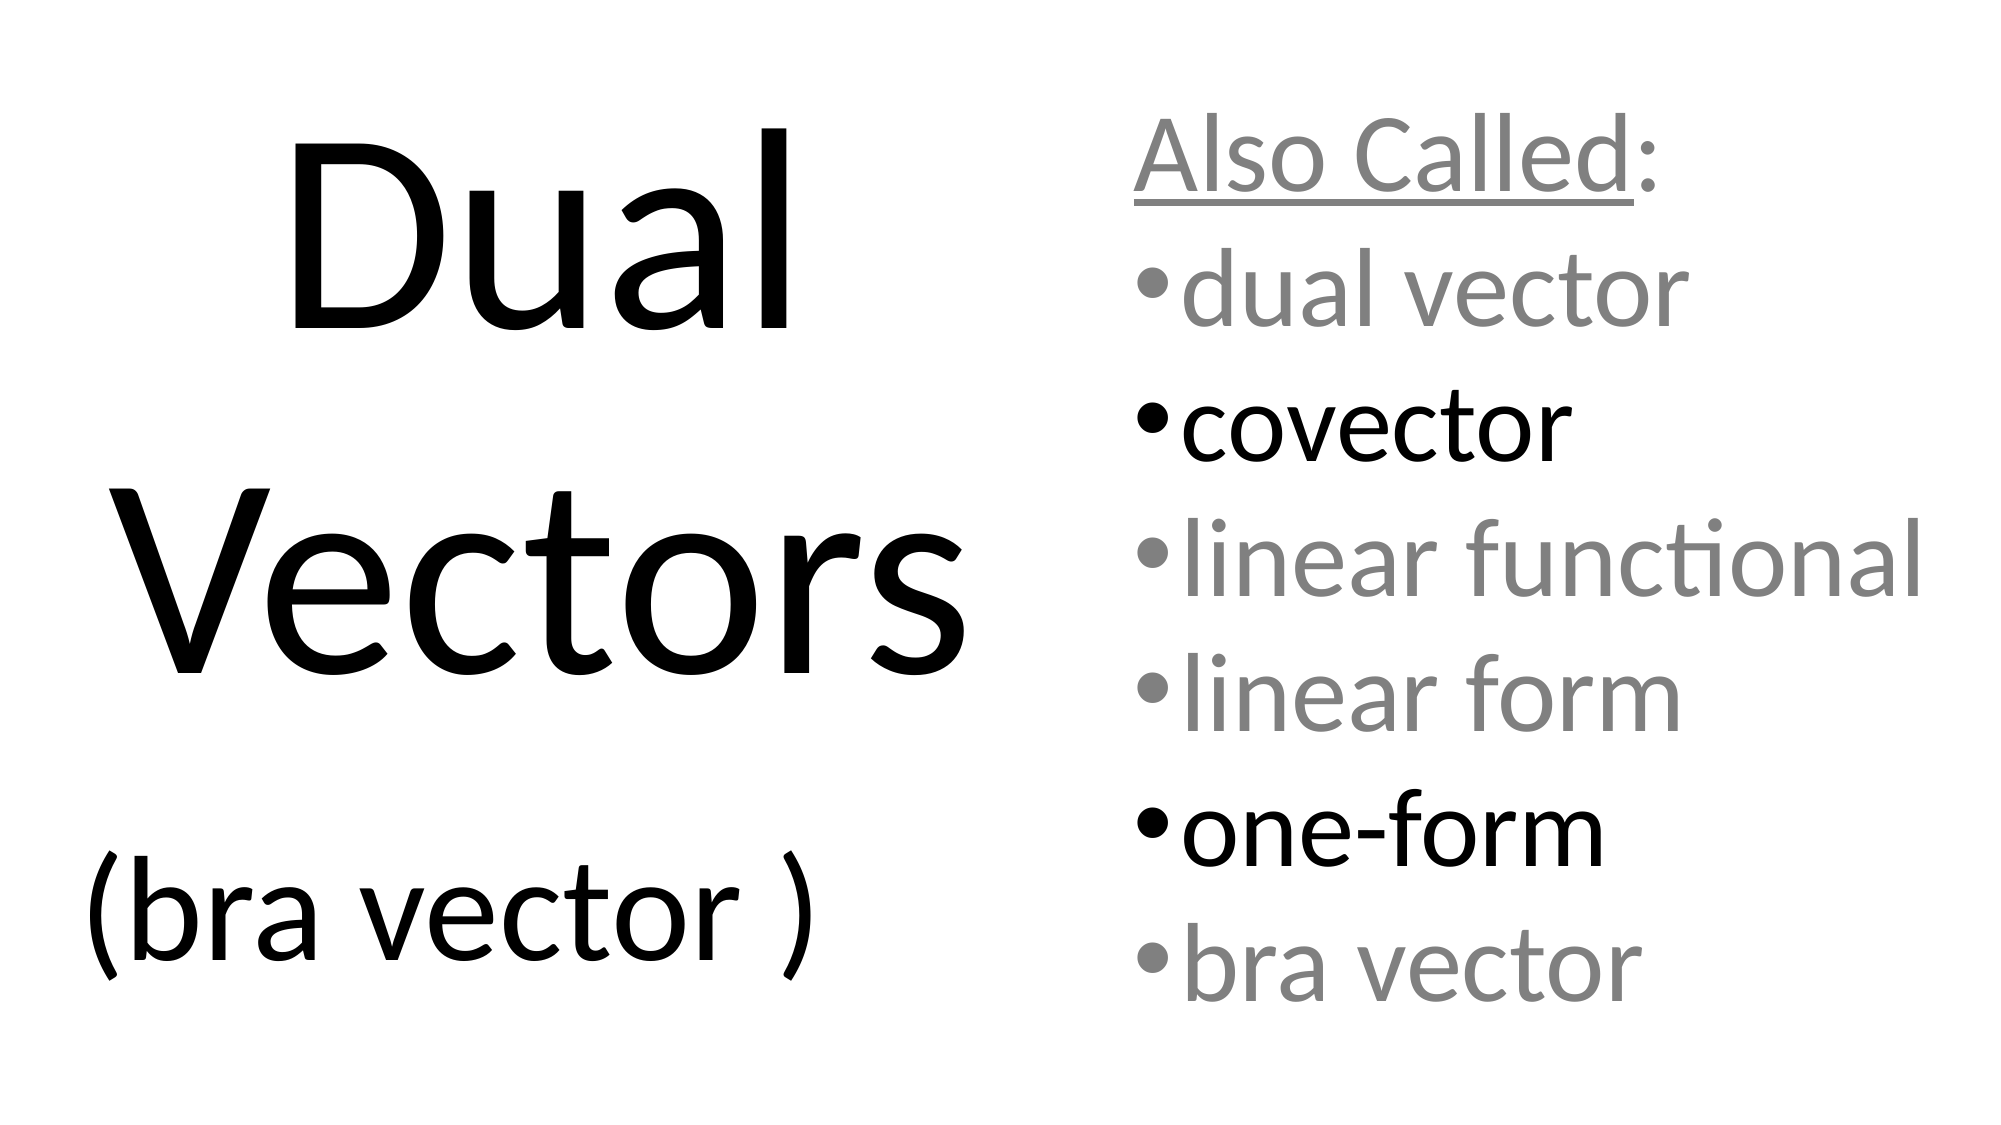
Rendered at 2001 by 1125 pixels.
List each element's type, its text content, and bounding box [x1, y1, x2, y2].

text_box Also Called: dual vector covector linear functional linear form one-form bra vector [1119, 71, 2000, 1032]
text_box Dual Vectors [83, 33, 1000, 739]
